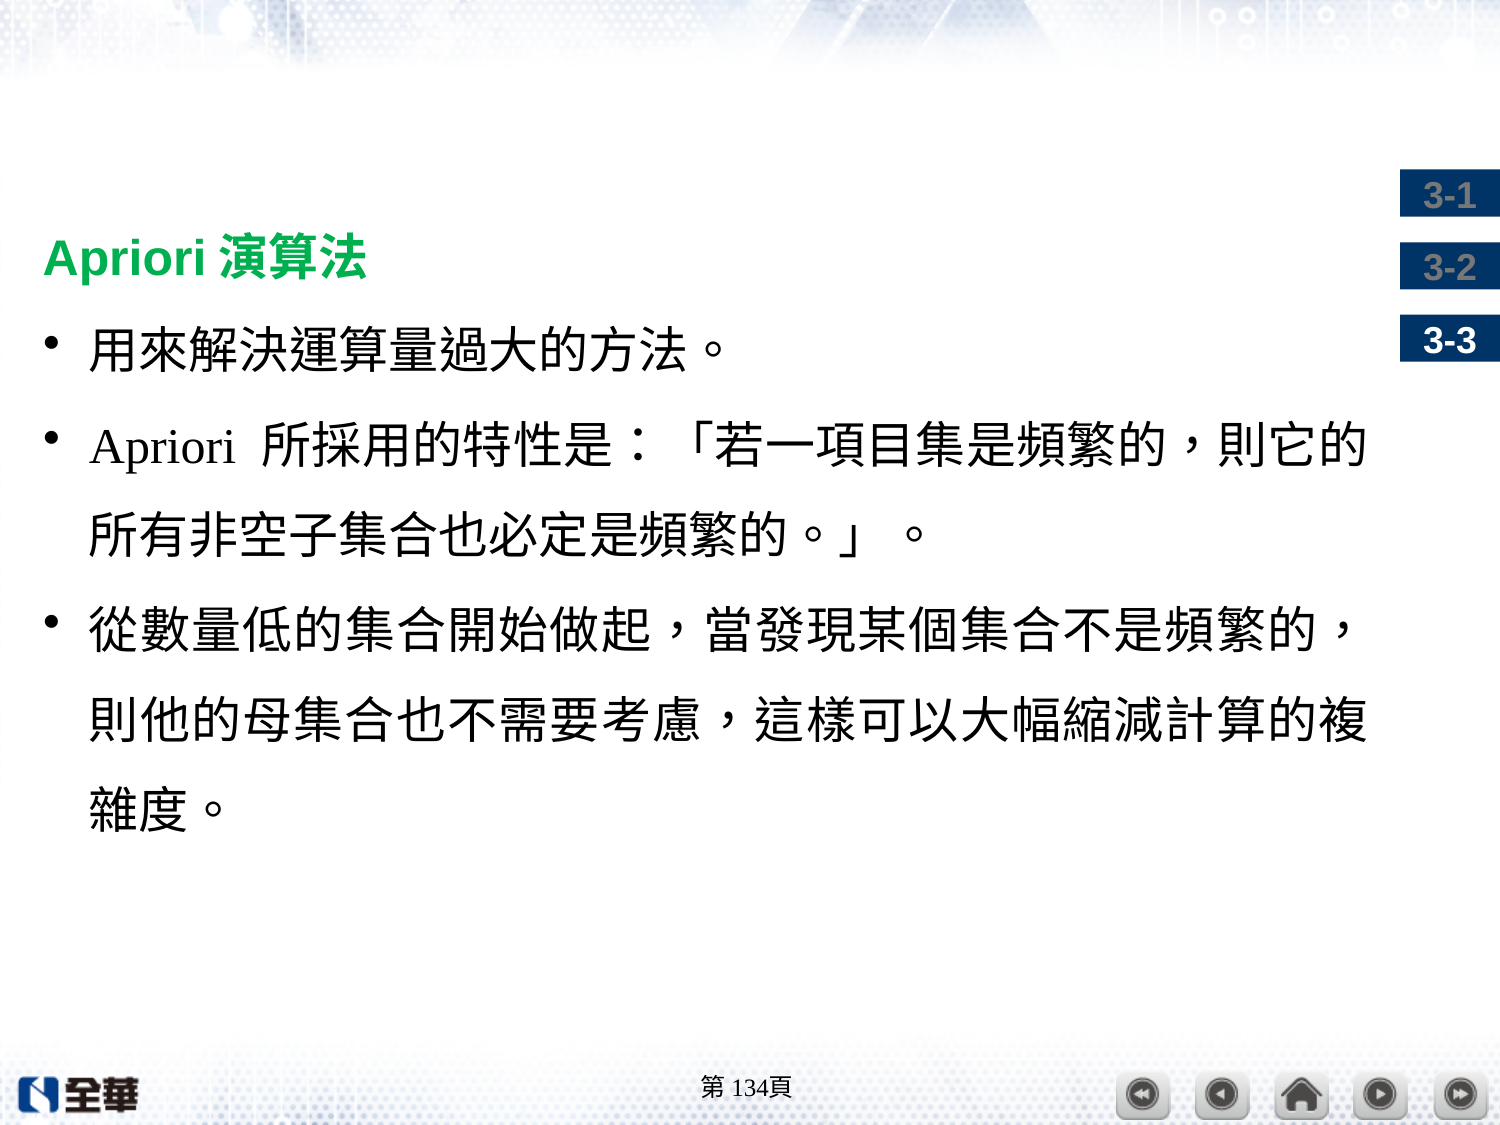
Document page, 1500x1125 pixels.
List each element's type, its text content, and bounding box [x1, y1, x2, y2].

picture [0, 0, 1500, 1125]
text_box Apriori演算法 用來解決運算量過大的方法。 Apriori 所採用的特性是：「若一項目集是頻繁的，則它的所有非空子集合也必定是頻繁的。」。 從數量低的集合開始做起，當發現某個集合不是頻繁的，則他的母集合也不需要考慮，這樣可以大幅縮減計算的複雜度。 [27, 218, 1384, 1046]
